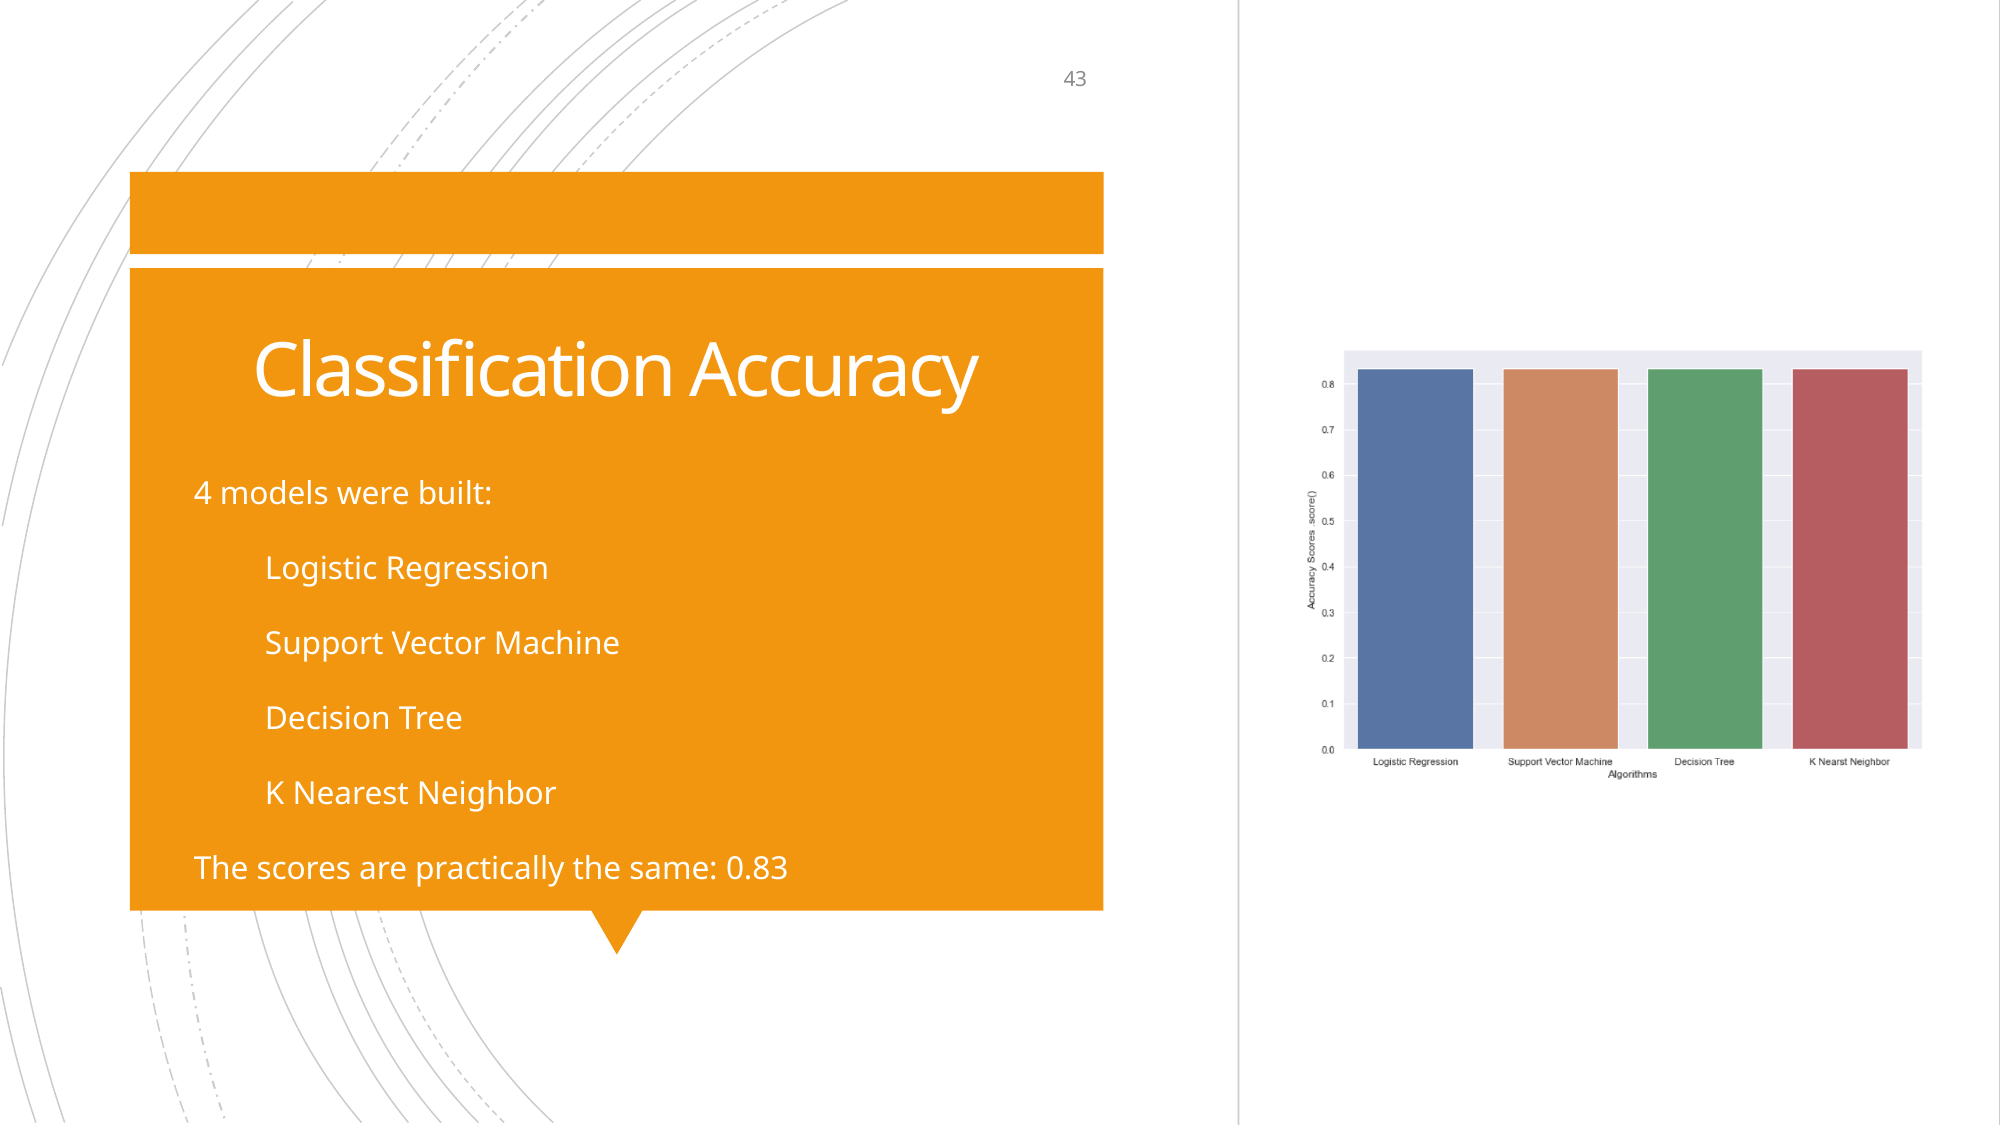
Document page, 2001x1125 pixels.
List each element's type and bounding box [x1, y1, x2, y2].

text_box [1996, 0, 2000, 1125]
picture [1291, 343, 1947, 783]
text_box [0, 0, 1996, 1125]
